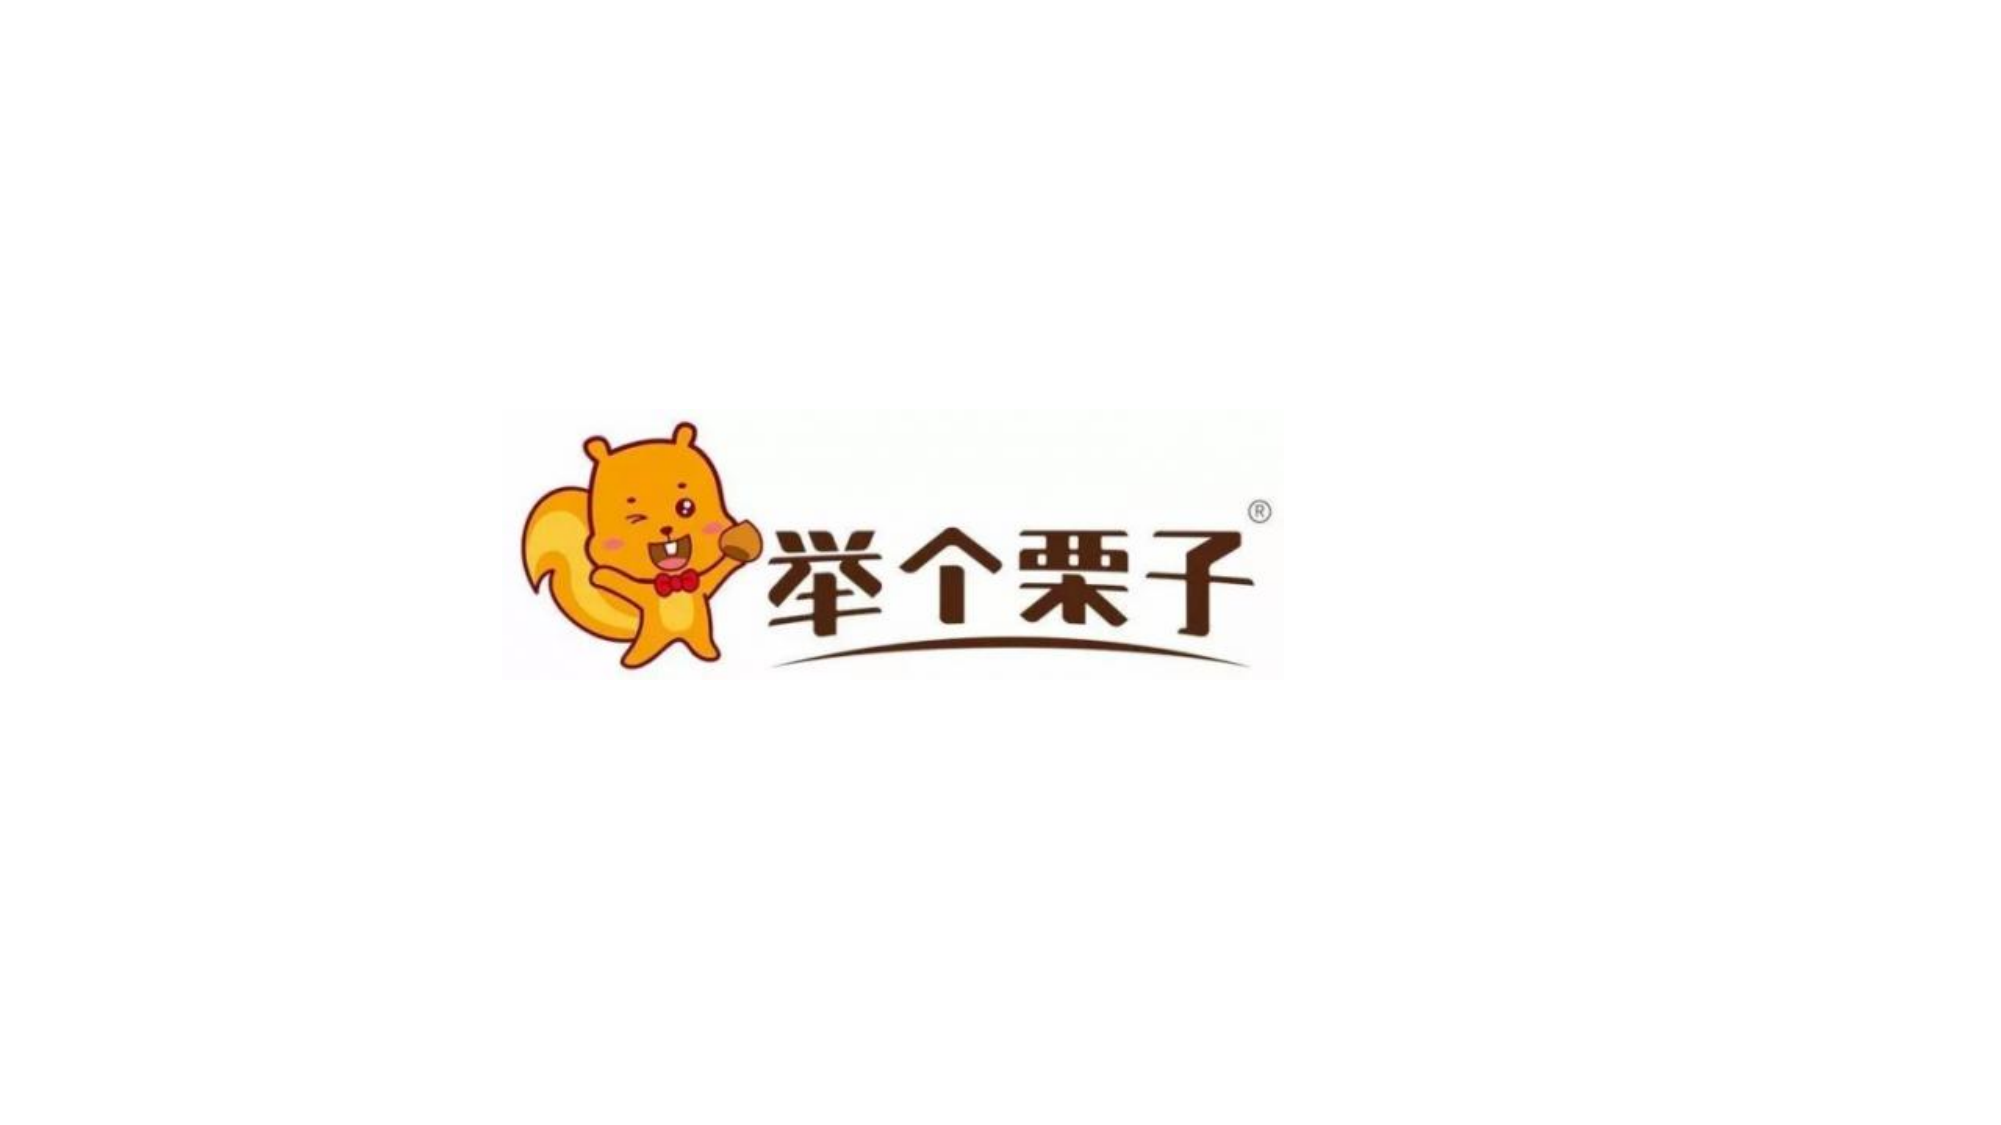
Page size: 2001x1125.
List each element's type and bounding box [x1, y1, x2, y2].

picture [502, 409, 1284, 680]
